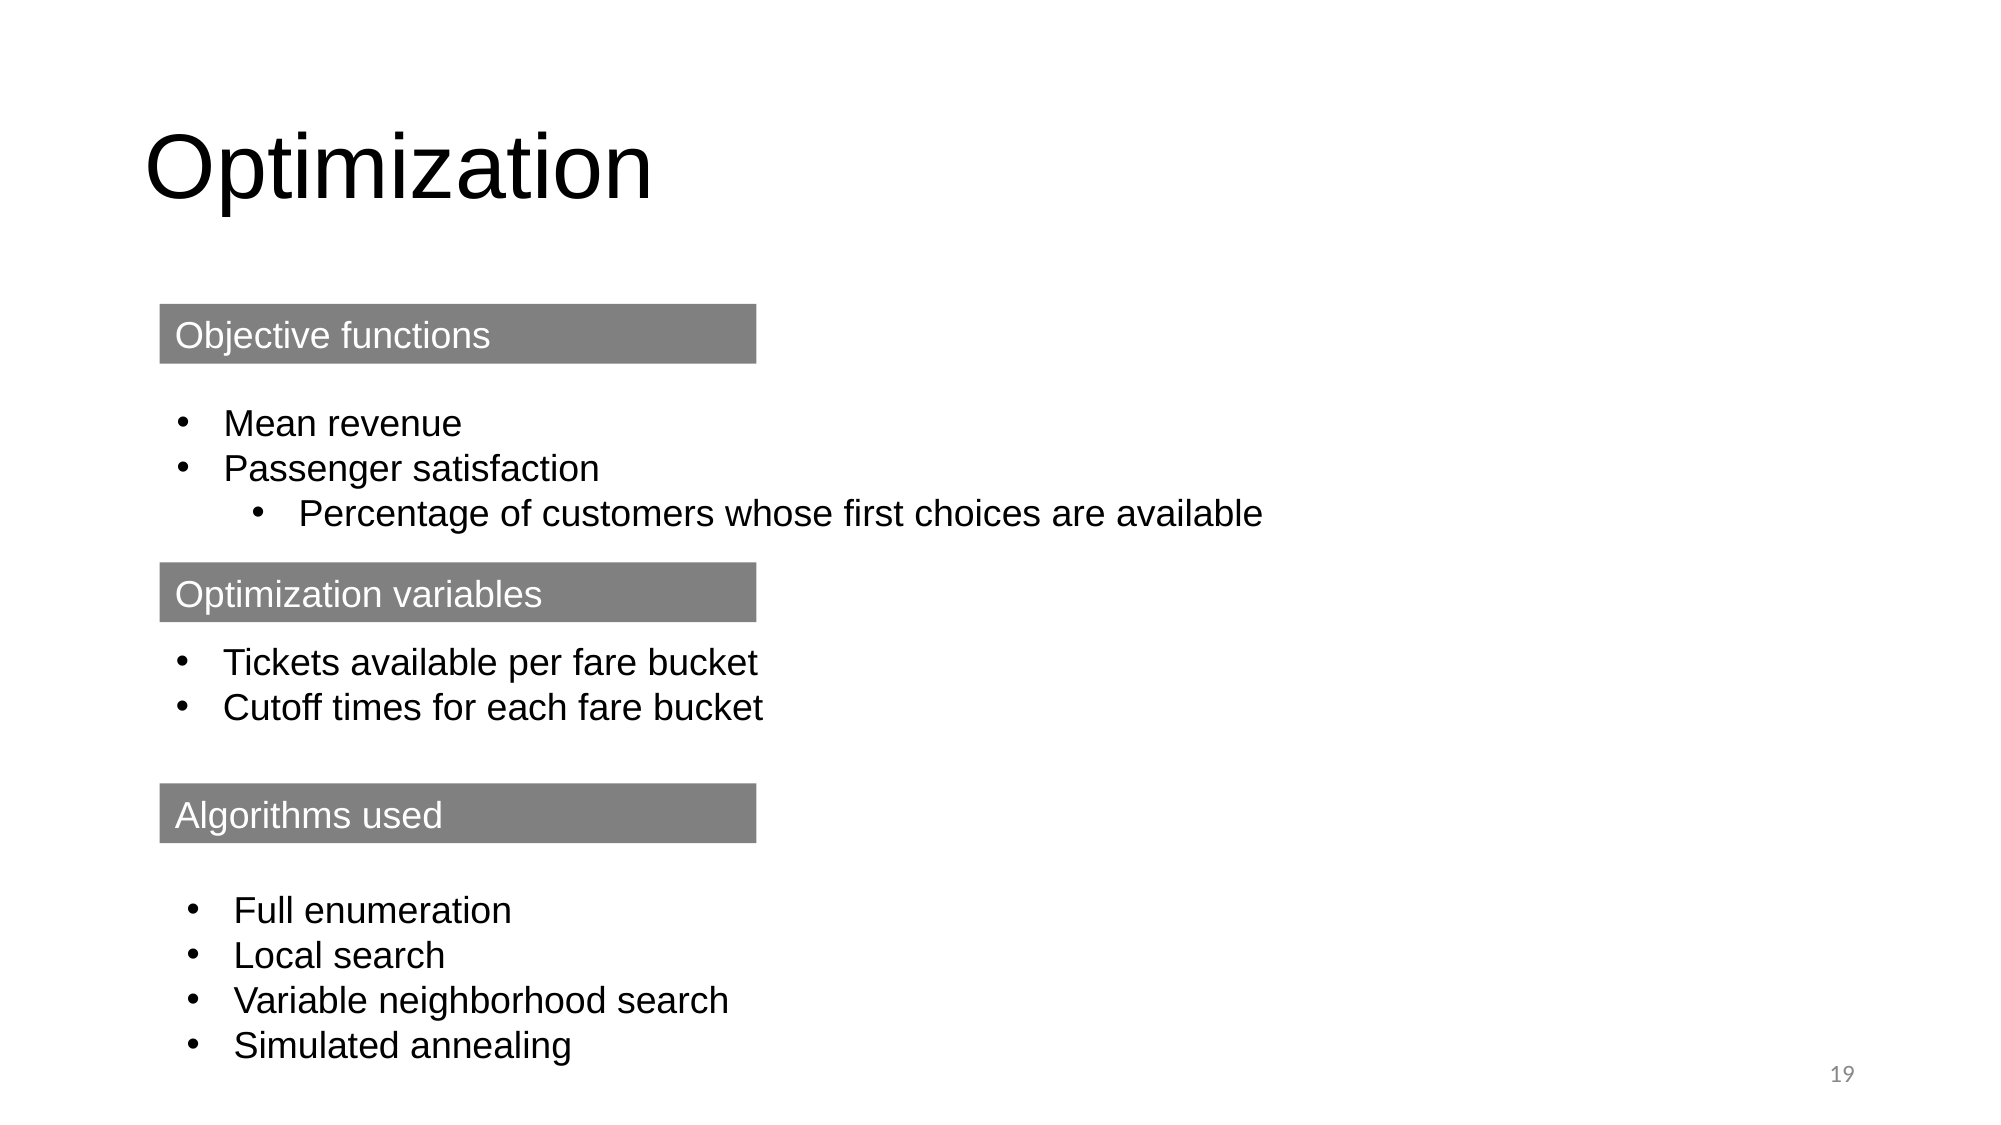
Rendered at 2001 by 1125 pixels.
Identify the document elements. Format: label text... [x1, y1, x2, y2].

slide_number 19 [1819, 1051, 1863, 1094]
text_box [159, 303, 757, 364]
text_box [159, 562, 757, 623]
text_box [159, 783, 757, 844]
title Optimization [136, 59, 1863, 278]
text_box Full enumeration Local search Variable neighborhood search Simulated annealing [179, 878, 738, 1074]
text_box Mean revenue Passenger satisfaction Percentage of customers whose first choices are available [169, 391, 1272, 542]
text_box Tickets available per fare bucket Cutoff times for each fare bucket [168, 630, 772, 735]
